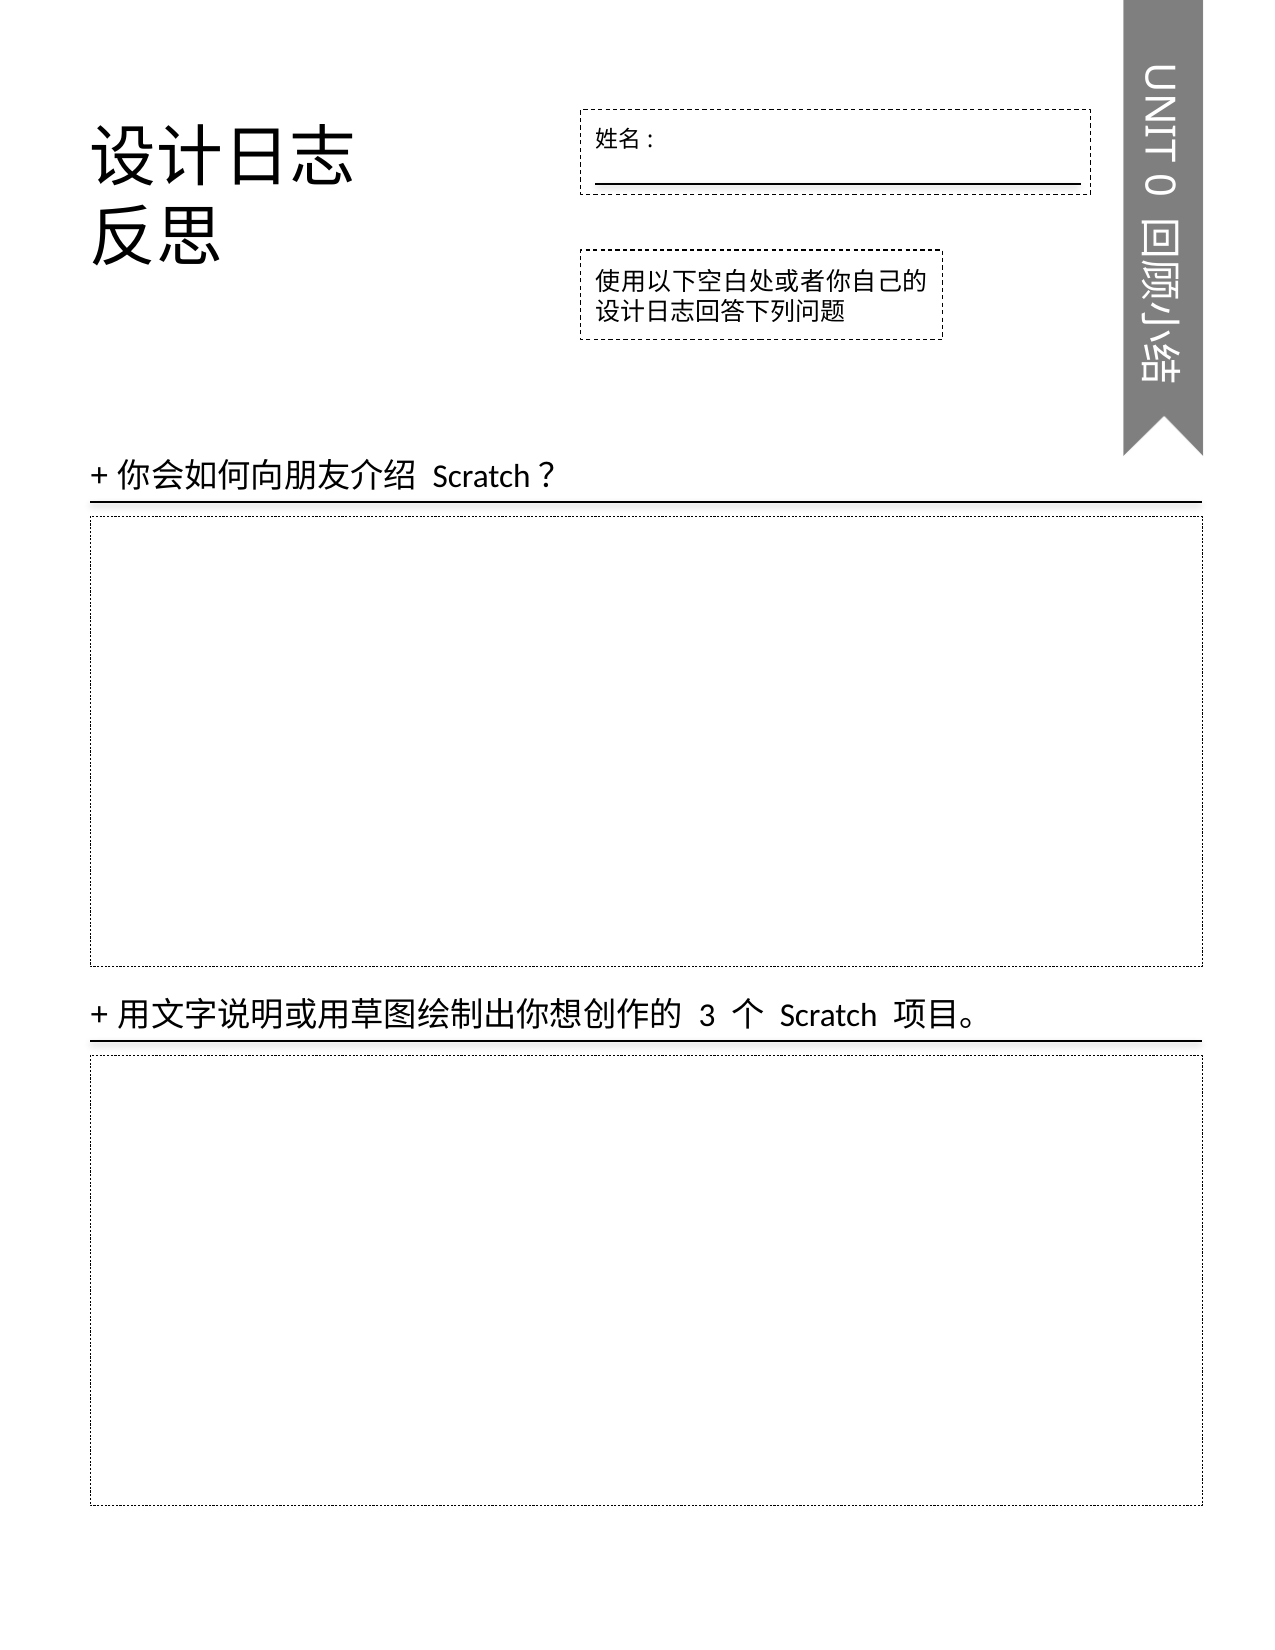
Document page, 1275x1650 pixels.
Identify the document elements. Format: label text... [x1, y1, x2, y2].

text_box 使用以下空白处或者你自己的设计日志回答下列问题 [580, 249, 943, 340]
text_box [74, 446, 1203, 967]
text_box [74, 985, 1203, 1506]
text_box 设计日志 反思 [75, 106, 493, 281]
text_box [580, 109, 1091, 196]
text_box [1121, 0, 1204, 447]
